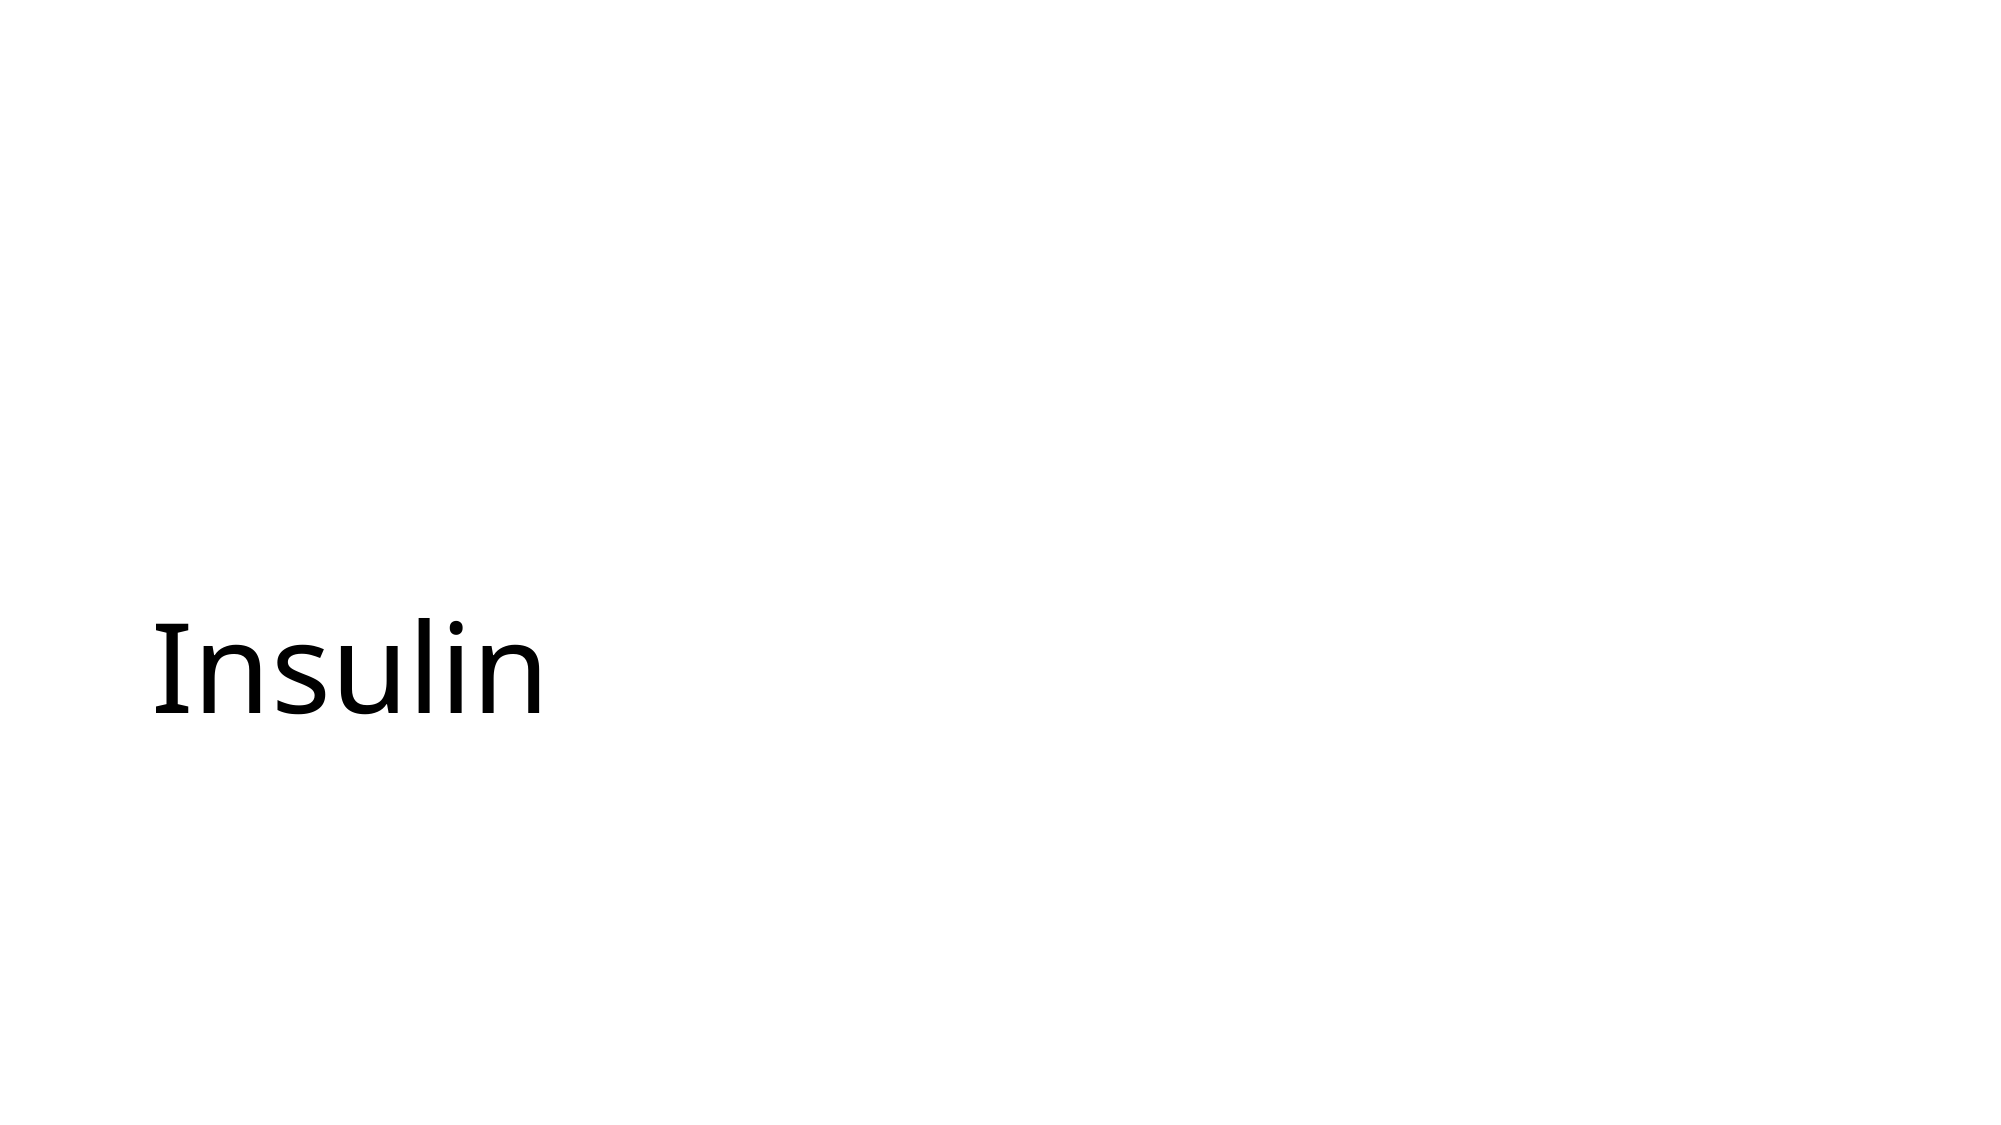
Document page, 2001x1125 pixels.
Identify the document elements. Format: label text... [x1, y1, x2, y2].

title Insulin [136, 280, 1862, 749]
